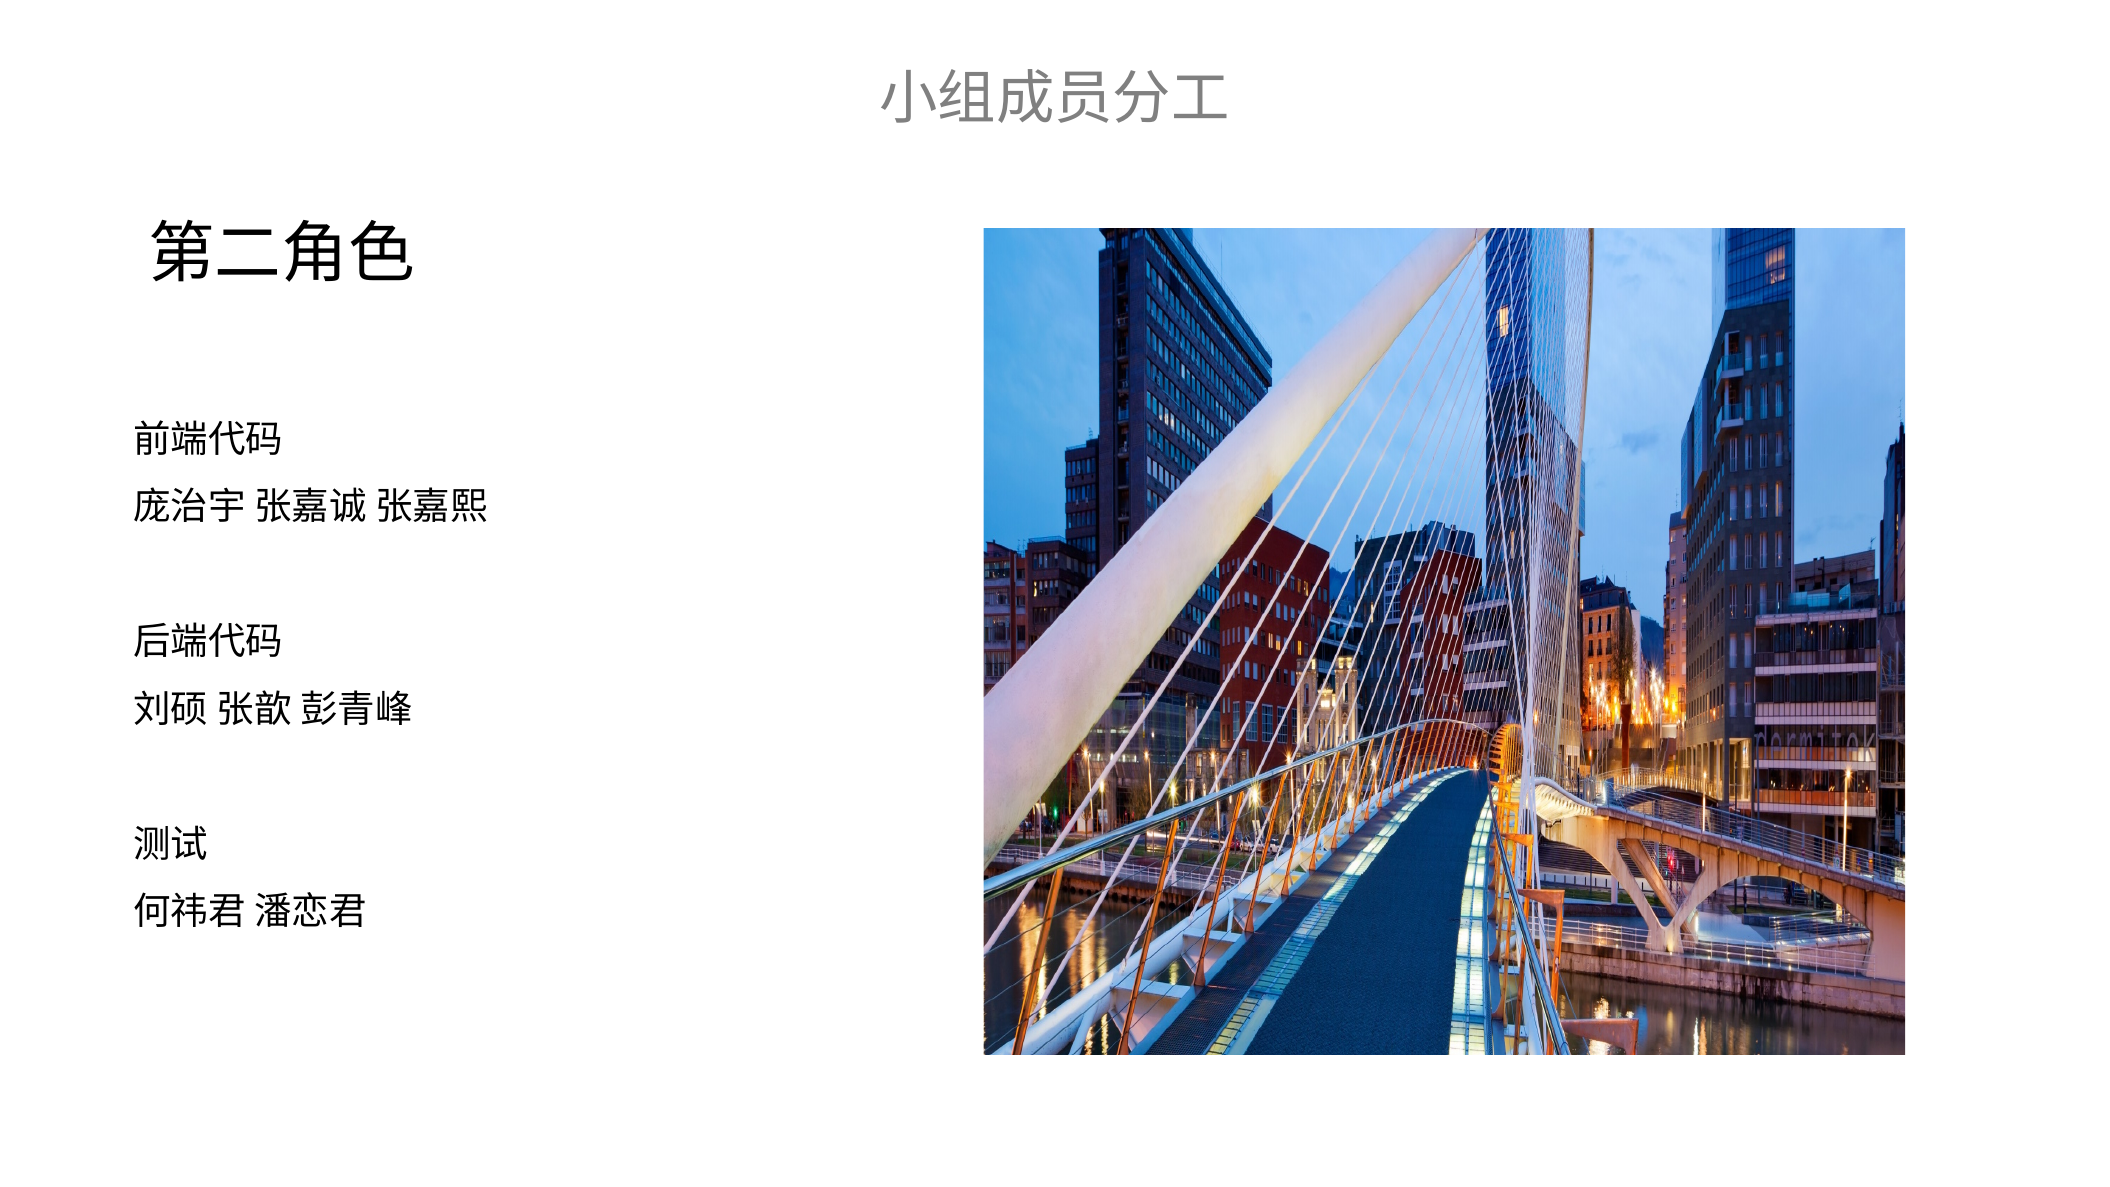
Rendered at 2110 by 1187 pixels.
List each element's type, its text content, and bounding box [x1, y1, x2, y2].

text_box 前端代码 庞治宇 张嘉诚 张嘉熙 后端代码 刘硕 张歆 彭青峰 测试 何祎君 潘恋君 [133, 392, 961, 933]
text_box [983, 227, 1906, 1056]
text_box 小组成员分工 [865, 60, 1245, 131]
text_box 第二角色 [133, 201, 642, 297]
